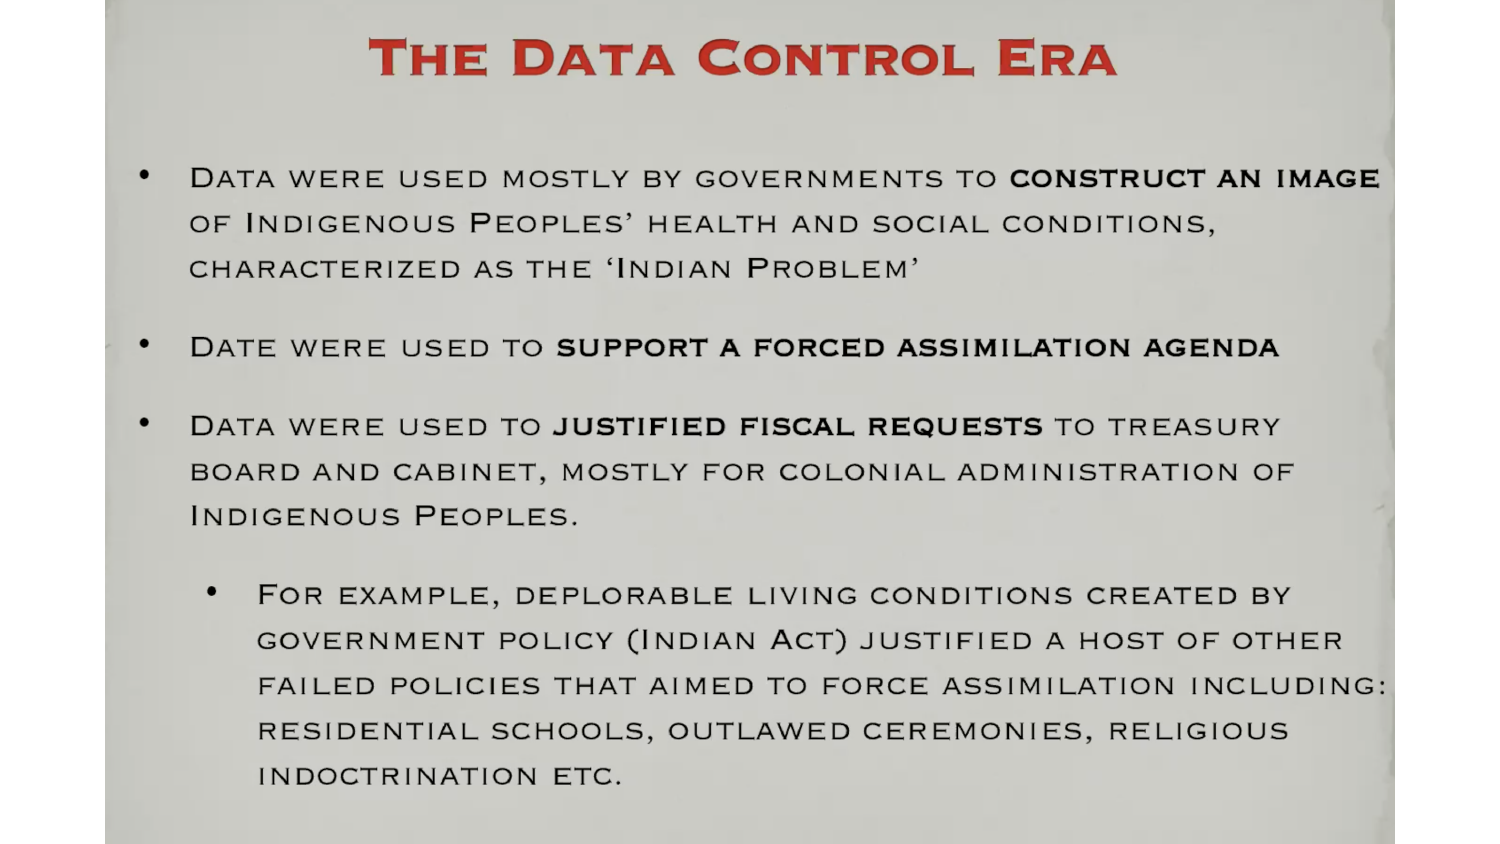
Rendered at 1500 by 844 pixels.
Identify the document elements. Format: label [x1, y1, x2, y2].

picture [105, 0, 1395, 844]
